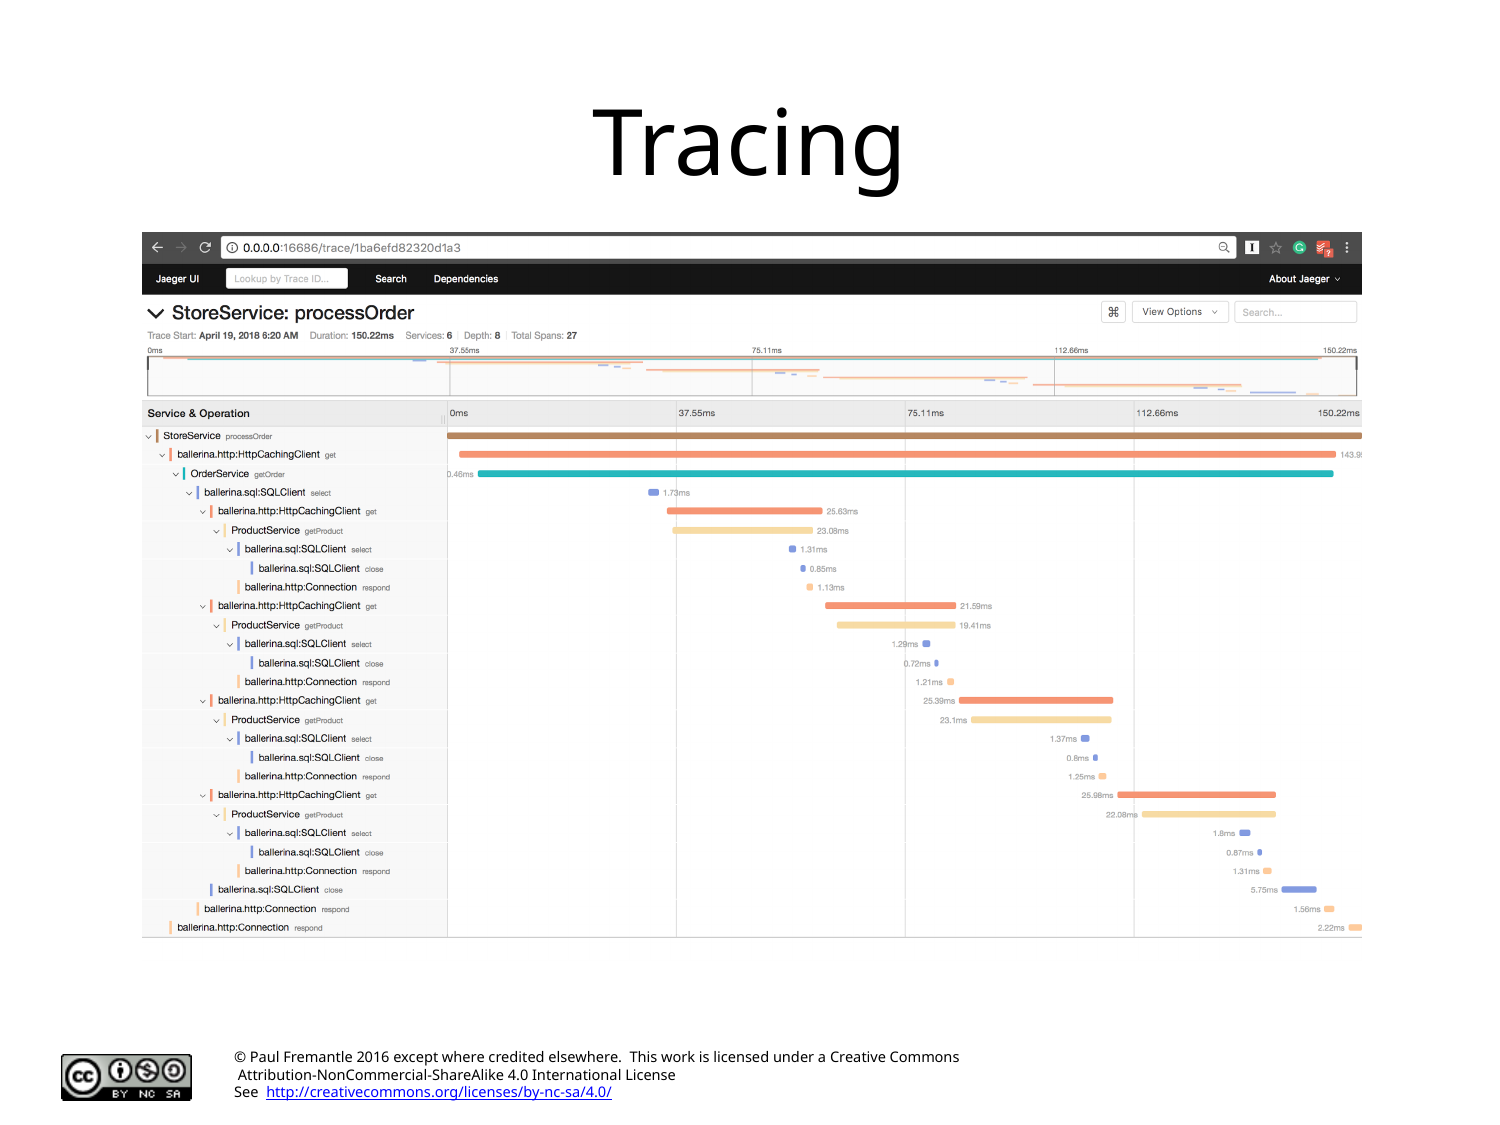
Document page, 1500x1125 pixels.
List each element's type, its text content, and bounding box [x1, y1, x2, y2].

picture [61, 1054, 192, 1101]
title Tracing [75, 45, 1425, 233]
picture [142, 232, 1362, 961]
